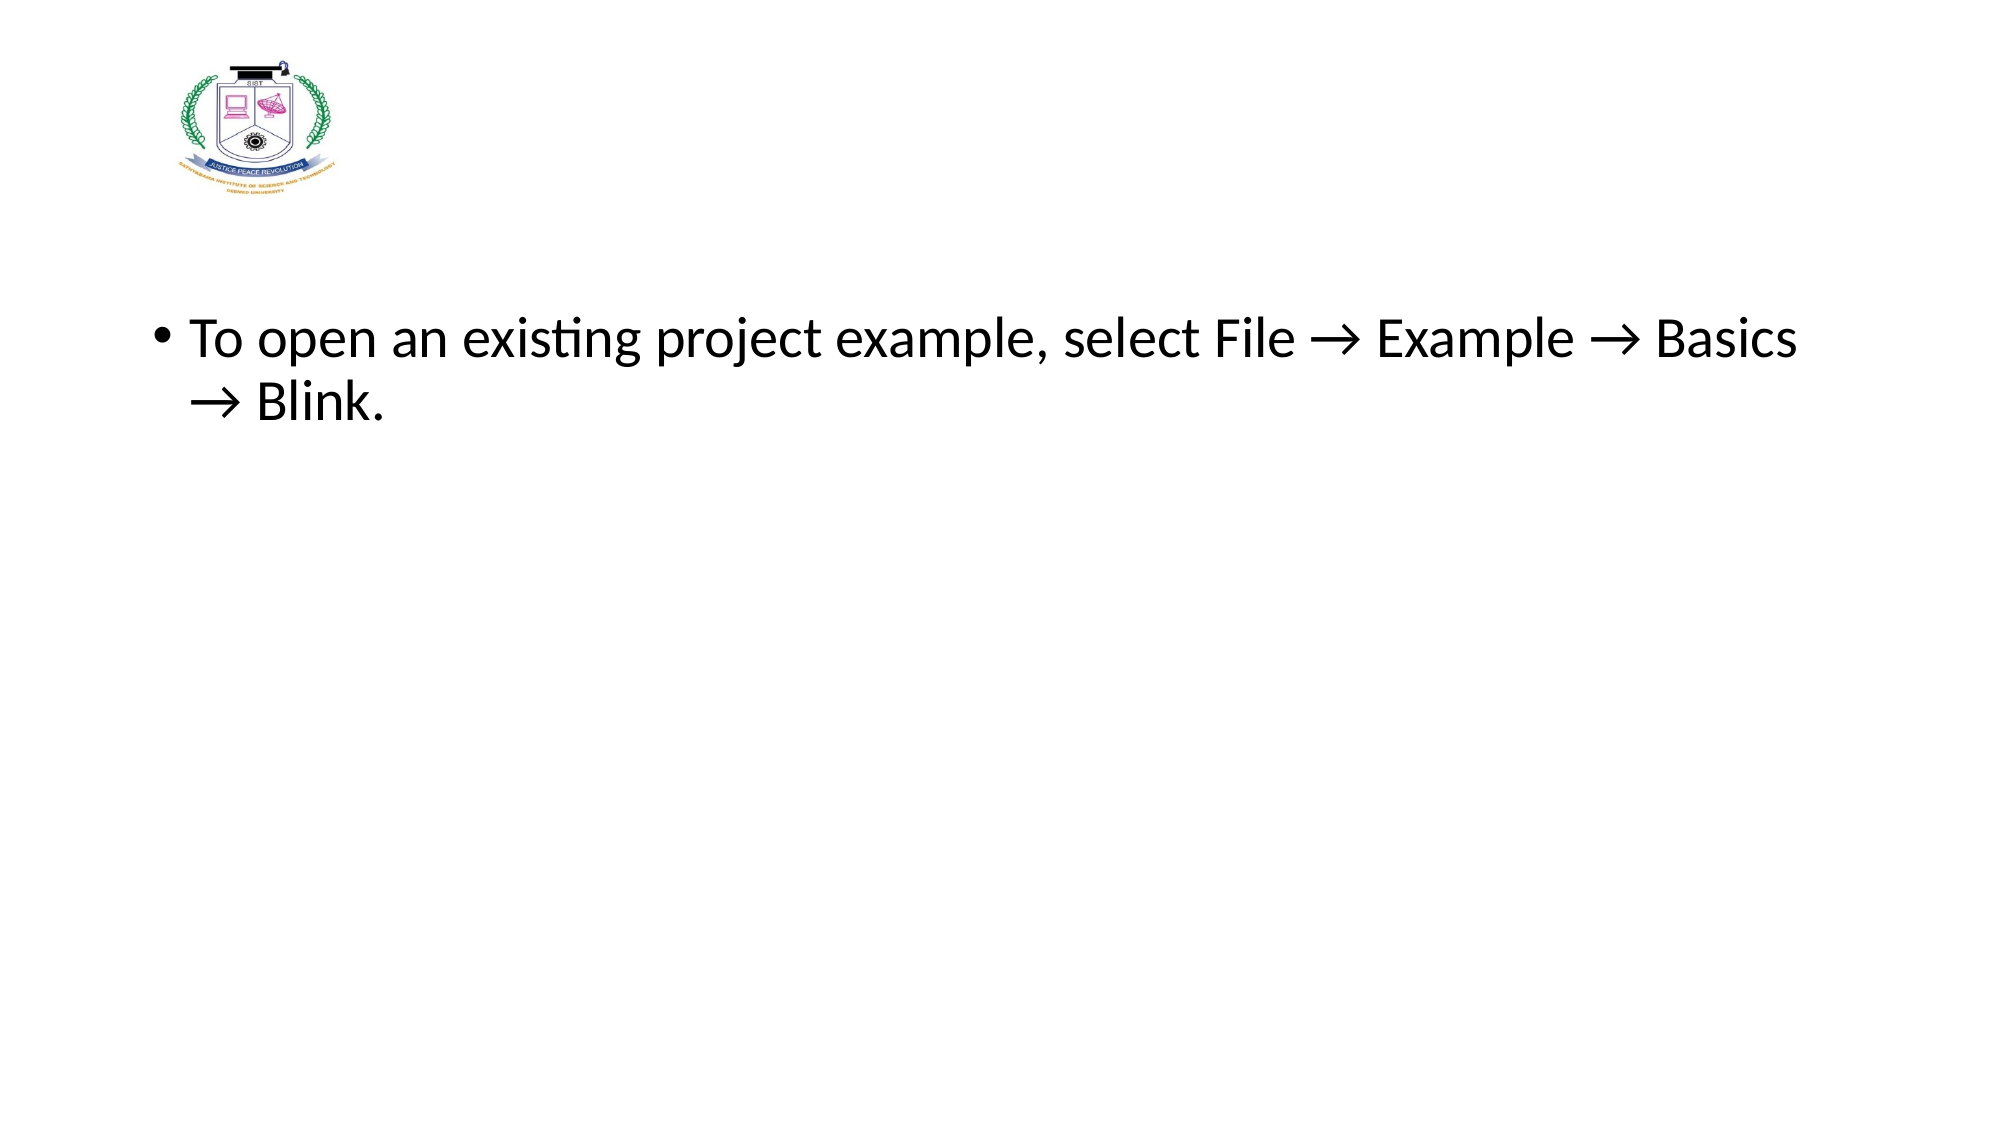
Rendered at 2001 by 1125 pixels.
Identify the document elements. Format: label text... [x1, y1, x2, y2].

picture [175, 57, 340, 198]
list To open an existing project example, select File → Example → Basics → Blink. [137, 299, 1863, 1014]
